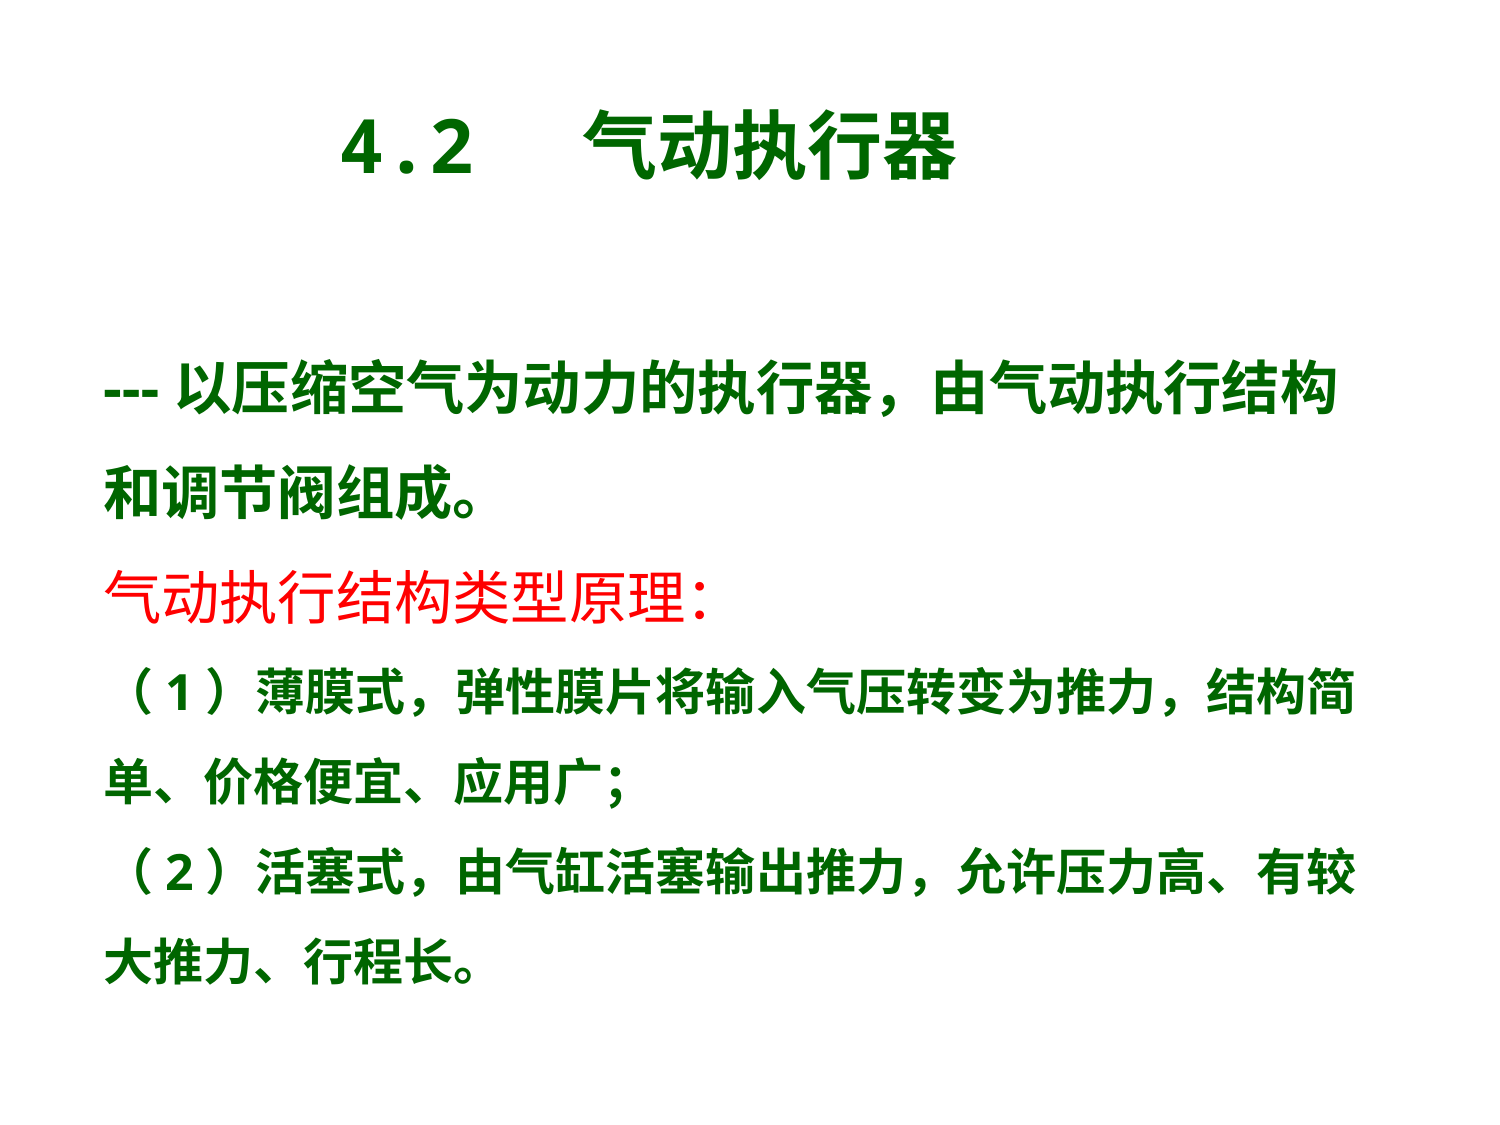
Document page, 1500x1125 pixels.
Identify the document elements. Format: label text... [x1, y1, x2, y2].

text_box ---以压缩空气为动力的执行器，由气动执行结构和调节阀组成。 气动执行结构类型原理： （1）薄膜式，弹性膜片将输入气压转变为推力，结构简单、价格便宜、应用广； （2）活塞式，由气缸活塞输出推力，允许压力高、有较大推力、行程长。 [88, 308, 1376, 999]
list 4.2 气动执行器 [324, 101, 1188, 204]
